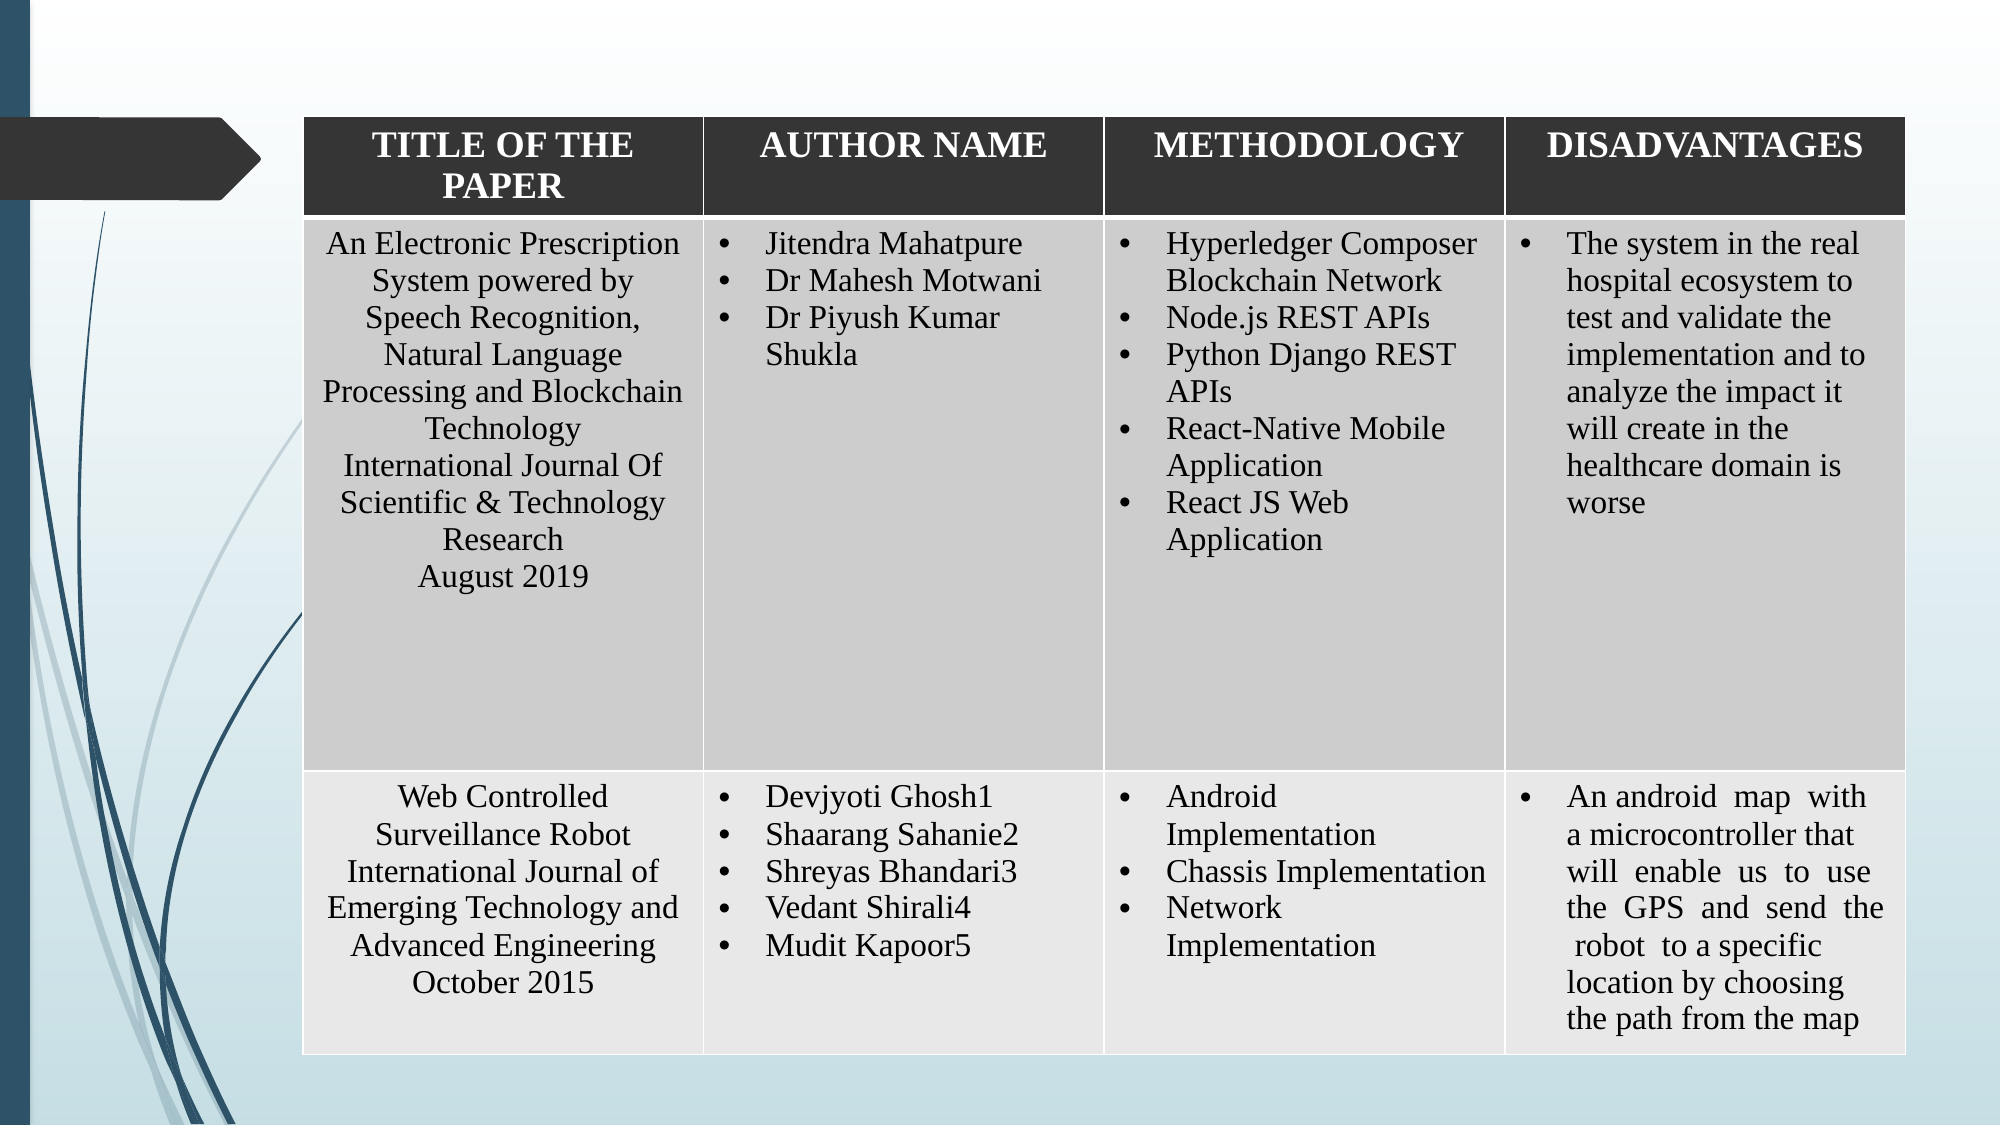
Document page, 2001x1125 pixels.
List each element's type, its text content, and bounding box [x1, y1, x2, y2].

table_header METHODOLOGY [1105, 117, 1504, 215]
table_header AUTHOR NAME [704, 117, 1103, 215]
table_cell Devjyoti Ghosh1 Shaarang Sahanie2 Shreyas Bhandari3 Vedant Shirali4 Mudit Kapoor5 [704, 772, 1103, 1054]
table_cell An android map with a microcontroller that will enable us to use the GPS and send the robot to a specific location by choosing the path from the map [1506, 772, 1905, 1054]
table_cell The system in the real hospital ecosystem to test and validate the implementation and to analyze the impact it will create in the healthcare domain is worse [1506, 220, 1905, 770]
table_cell Web Controlled Surveillance Robot International Journal of Emerging Technology and Advanced Engineering October 2015 [304, 772, 703, 1054]
table_header TITLE OF THE PAPER [304, 117, 703, 215]
table_header DISADVANTAGES [1506, 117, 1905, 215]
table_cell Jitendra Mahatpure Dr Mahesh Motwani Dr Piyush Kumar Shukla [704, 220, 1103, 770]
table_cell Android Implementation Chassis Implementation Network Implementation [1105, 772, 1504, 1054]
table_cell An Electronic Prescription System powered by Speech Recognition, Natural Language Processing and Blockchain Technology International Journal Of Scientific & Technology Research August 2019 [304, 220, 703, 770]
table_cell Hyperledger Composer Blockchain Network Node.js REST APIs Python Django REST APIs React-Native Mobile Application React JS Web Application [1105, 220, 1504, 770]
